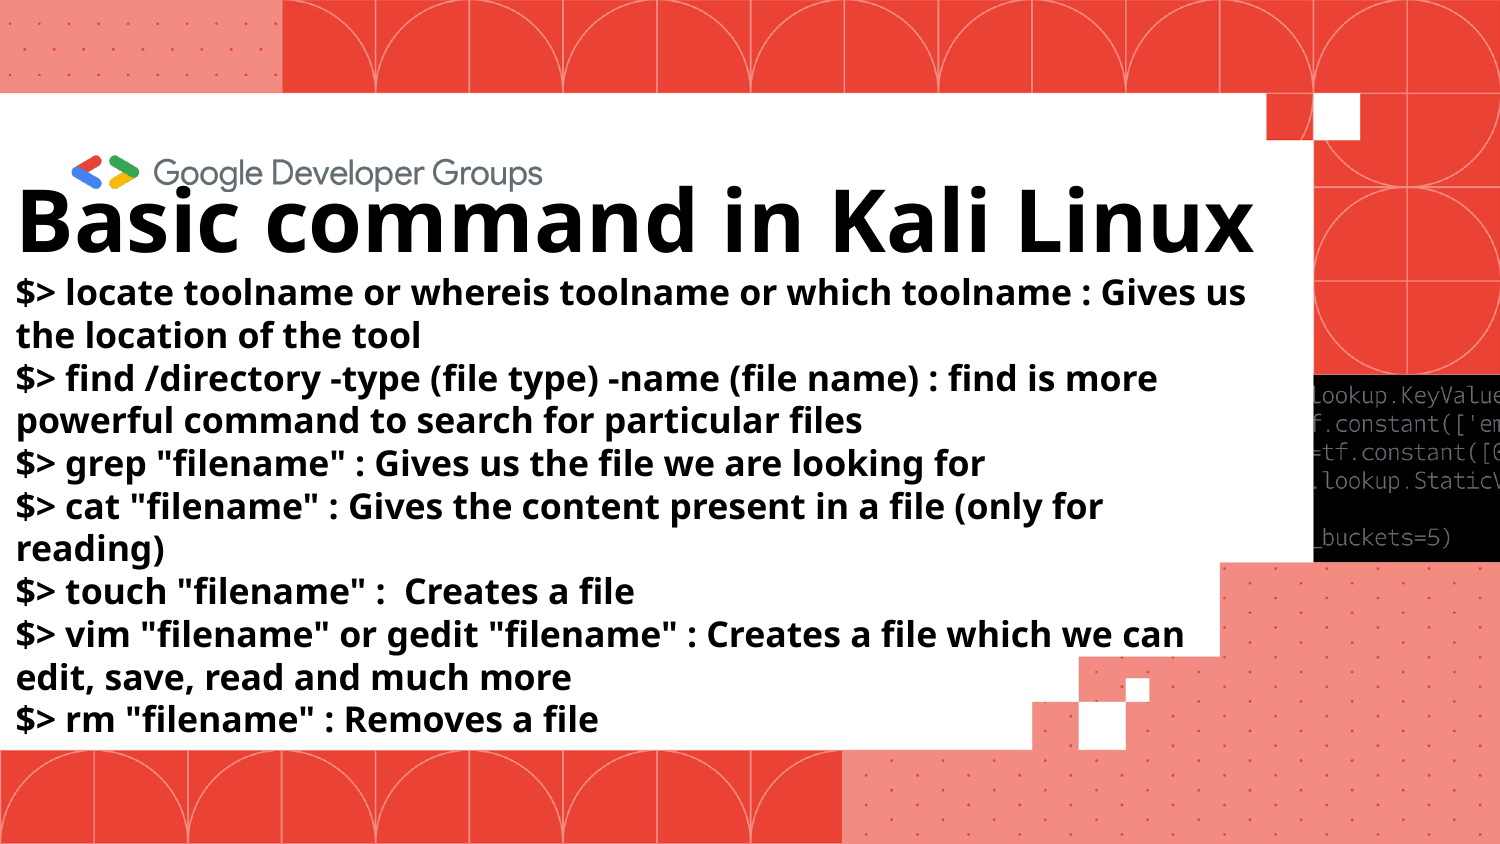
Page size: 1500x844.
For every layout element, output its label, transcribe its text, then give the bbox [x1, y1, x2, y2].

title Basic command in Kali Linux $> locate toolname or whereis toolname or which toolname : Gives us the location of the tool $> find /directory -type (file type) -name (file name) : find is more powerful command to search for particular files $> grep "filename" : Gives us the file we are looking for $> cat "filename" : Gives the content present in a file (only for reading) $> touch "filename" : Creates a file $> vim "filename" or gedit "filename" : Creates a file which we can edit, save, read and much more $> rm "filename" : Removes a file [0, 149, 1277, 799]
picture [0, 0, 1500, 844]
